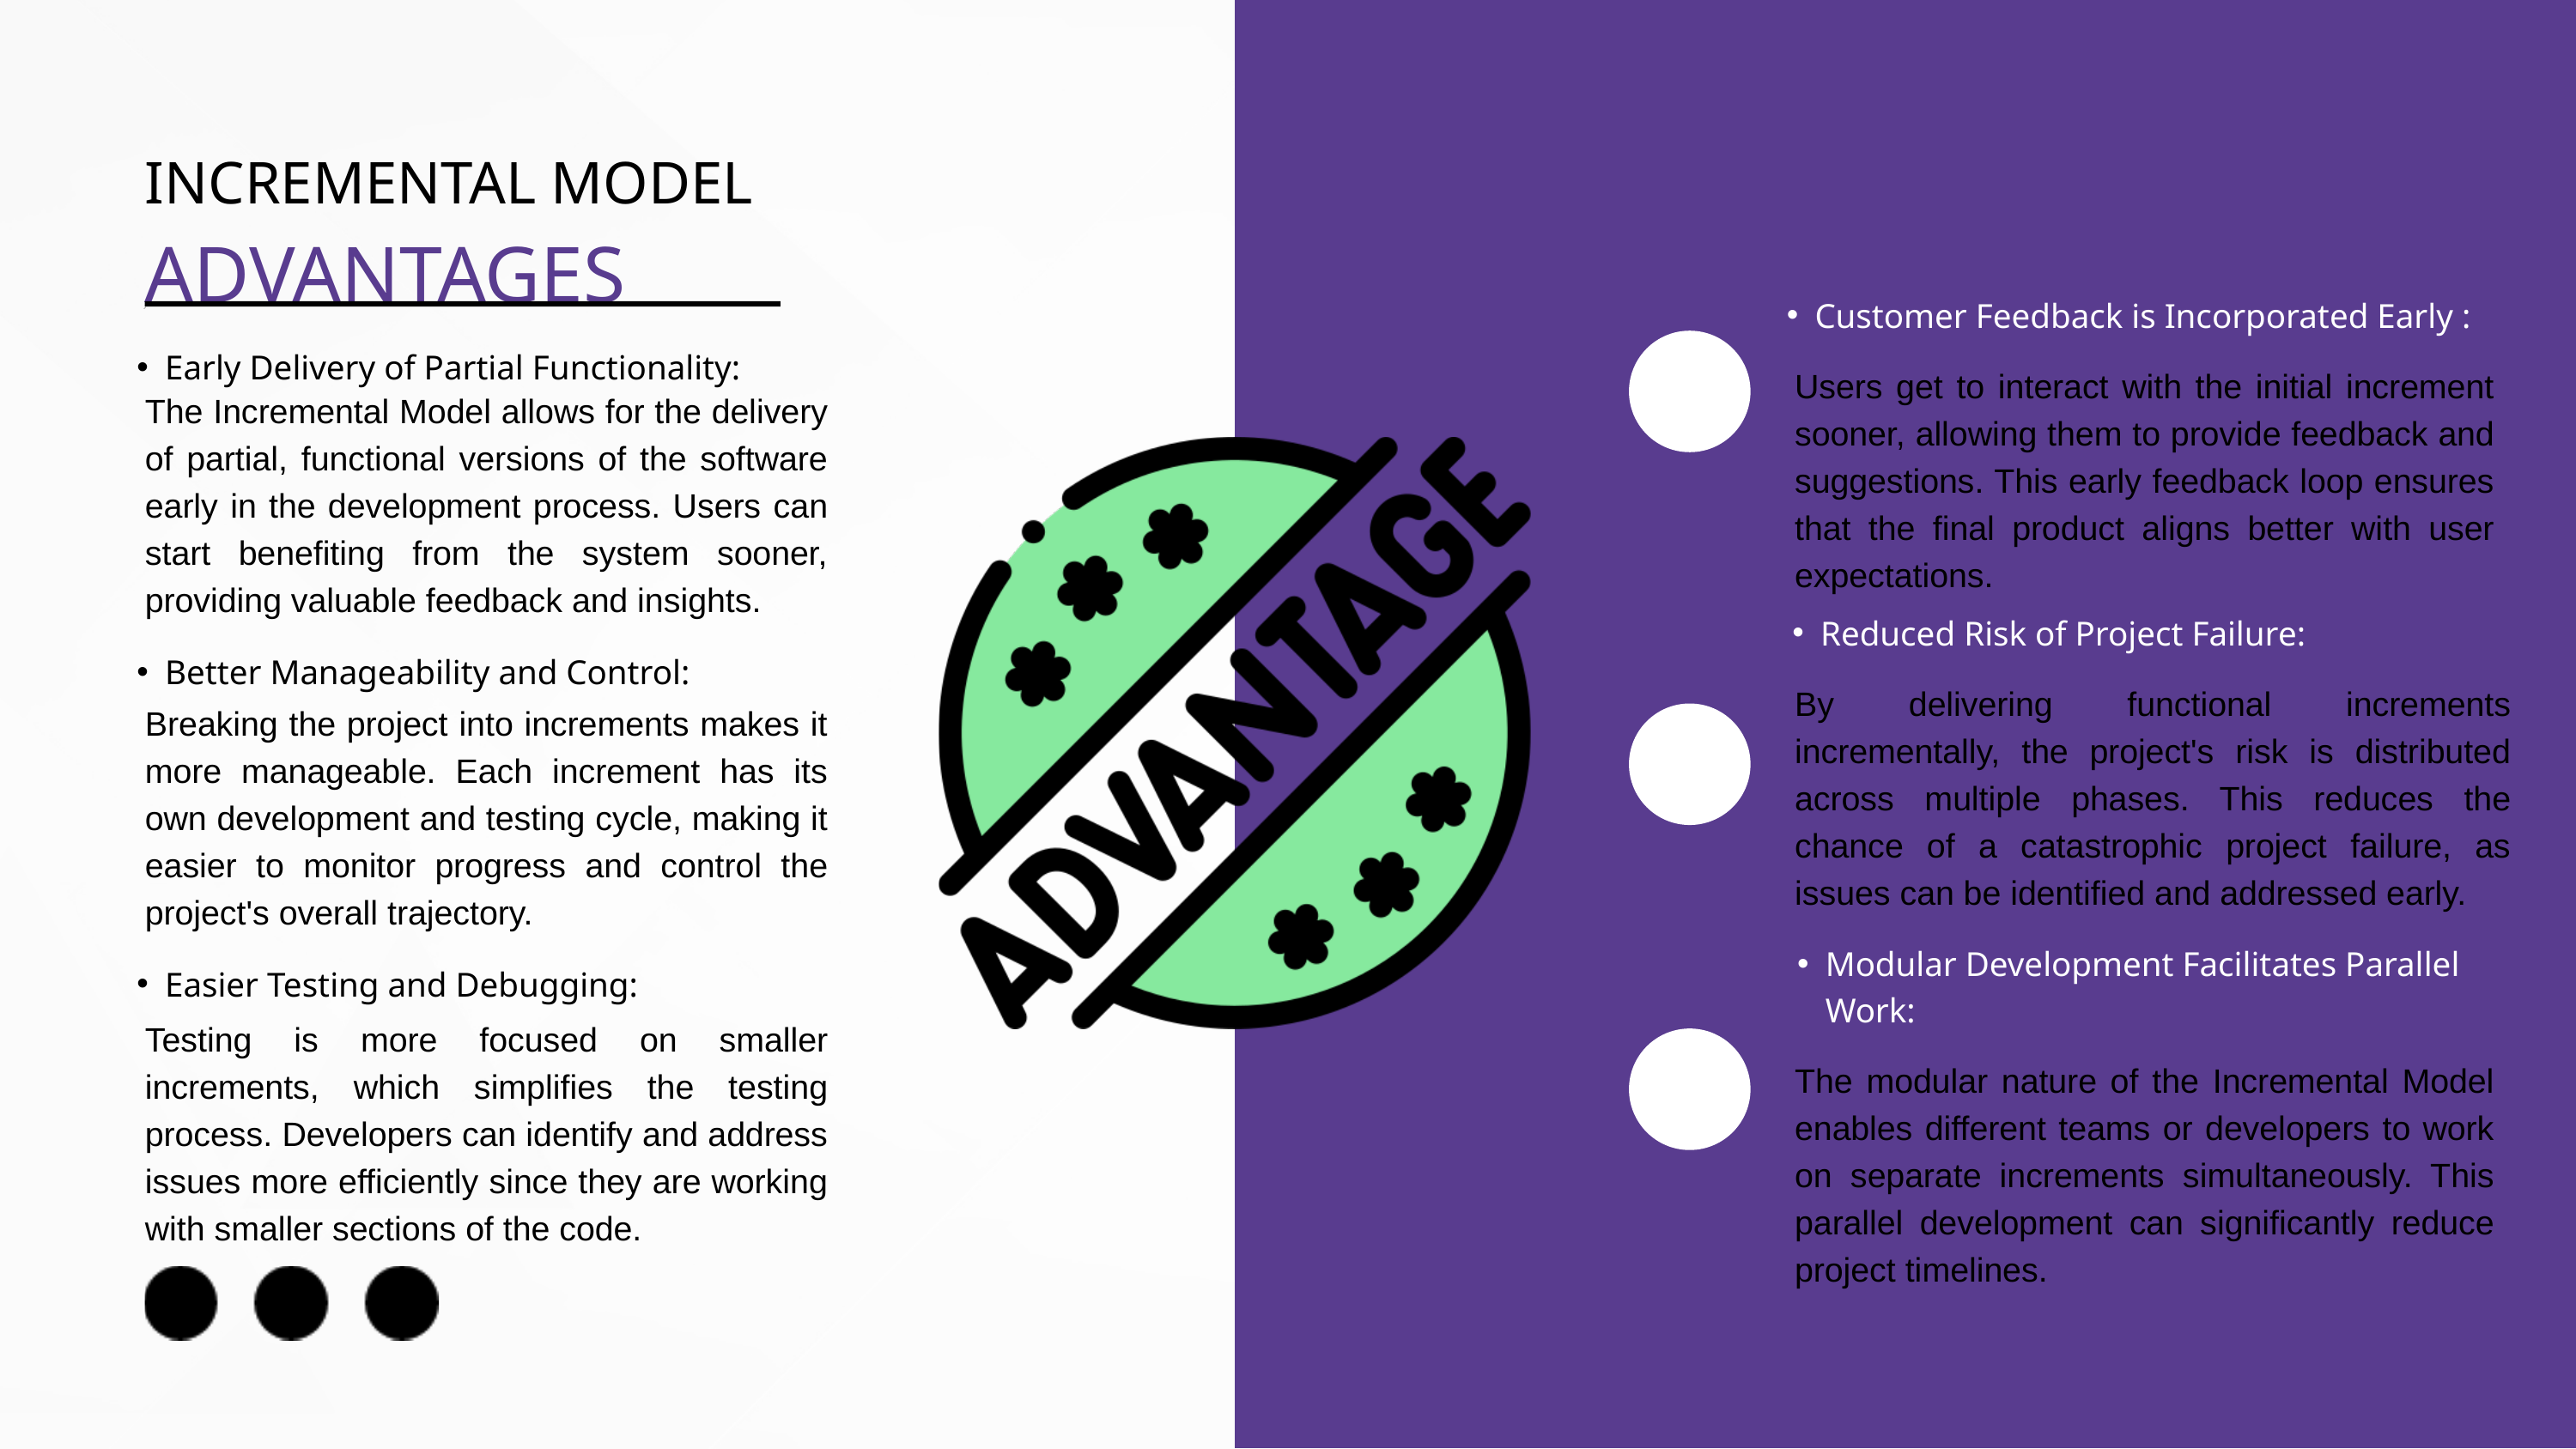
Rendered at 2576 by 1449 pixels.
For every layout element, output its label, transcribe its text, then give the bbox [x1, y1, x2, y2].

text_box [0, 0, 1232, 1449]
text_box [939, 437, 1230, 1029]
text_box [1628, 703, 1751, 826]
text_box Easier Testing and Debugging: [108, 956, 781, 1003]
text_box INCREMENTAL MODEL [144, 134, 808, 215]
text_box [144, 1266, 440, 1341]
text_box ADVANTAGES [144, 210, 1067, 318]
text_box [1628, 1028, 1751, 1150]
text_box The Incremental Model allows for the delivery of partial, functional versions of the software early in the development process. Users can start benefiting from the system sooner, providing valuable feedback and insights. [144, 383, 829, 620]
text_box Early Delivery of Partial Functionality: [108, 339, 864, 386]
text_box Better Manageability and Control: [108, 645, 781, 692]
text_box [1234, 0, 2576, 1449]
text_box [1628, 330, 1751, 452]
text_box Breaking the project into increments makes it more manageable. Each increment has its own development and testing cycle, making it easier to monitor progress and control the project's overall trajectory. [144, 695, 829, 932]
text_box Testing is more focused on smaller increments, which simplifies the testing process. Developers can identify and address issues more efficiently since they are working with smaller sections of the code. [144, 1011, 829, 1248]
